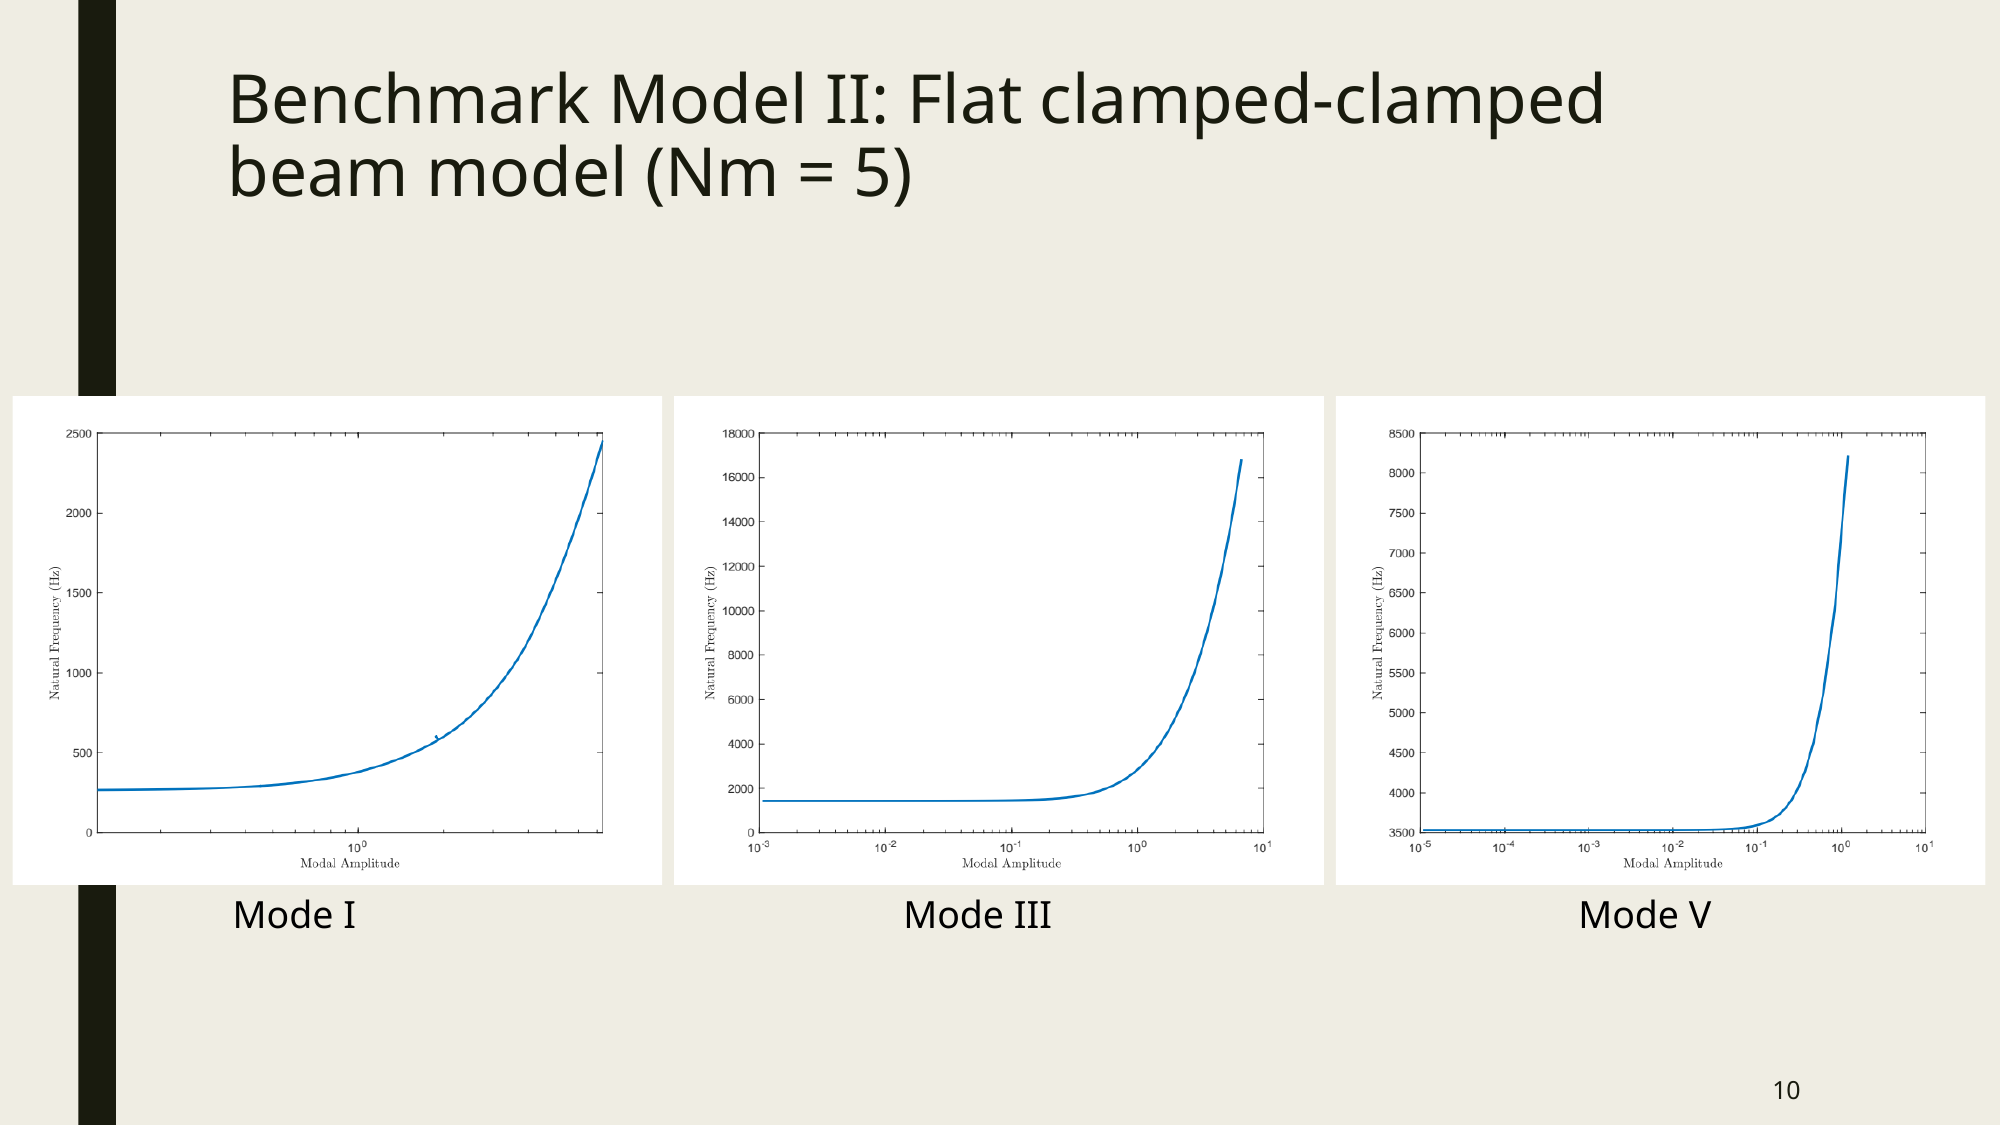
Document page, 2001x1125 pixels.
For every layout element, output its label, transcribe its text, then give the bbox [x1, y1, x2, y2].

slide_number 10 [1553, 1058, 1816, 1125]
picture [1335, 396, 1986, 885]
text_box Mode V [1563, 885, 1765, 944]
picture [12, 396, 663, 885]
text_box Mode I [217, 885, 419, 944]
title Benchmark Model II: Flat clamped-clamped beam model (Nm = 5) [212, 58, 1788, 303]
picture [674, 396, 1324, 885]
text_box Mode III [888, 885, 1090, 944]
